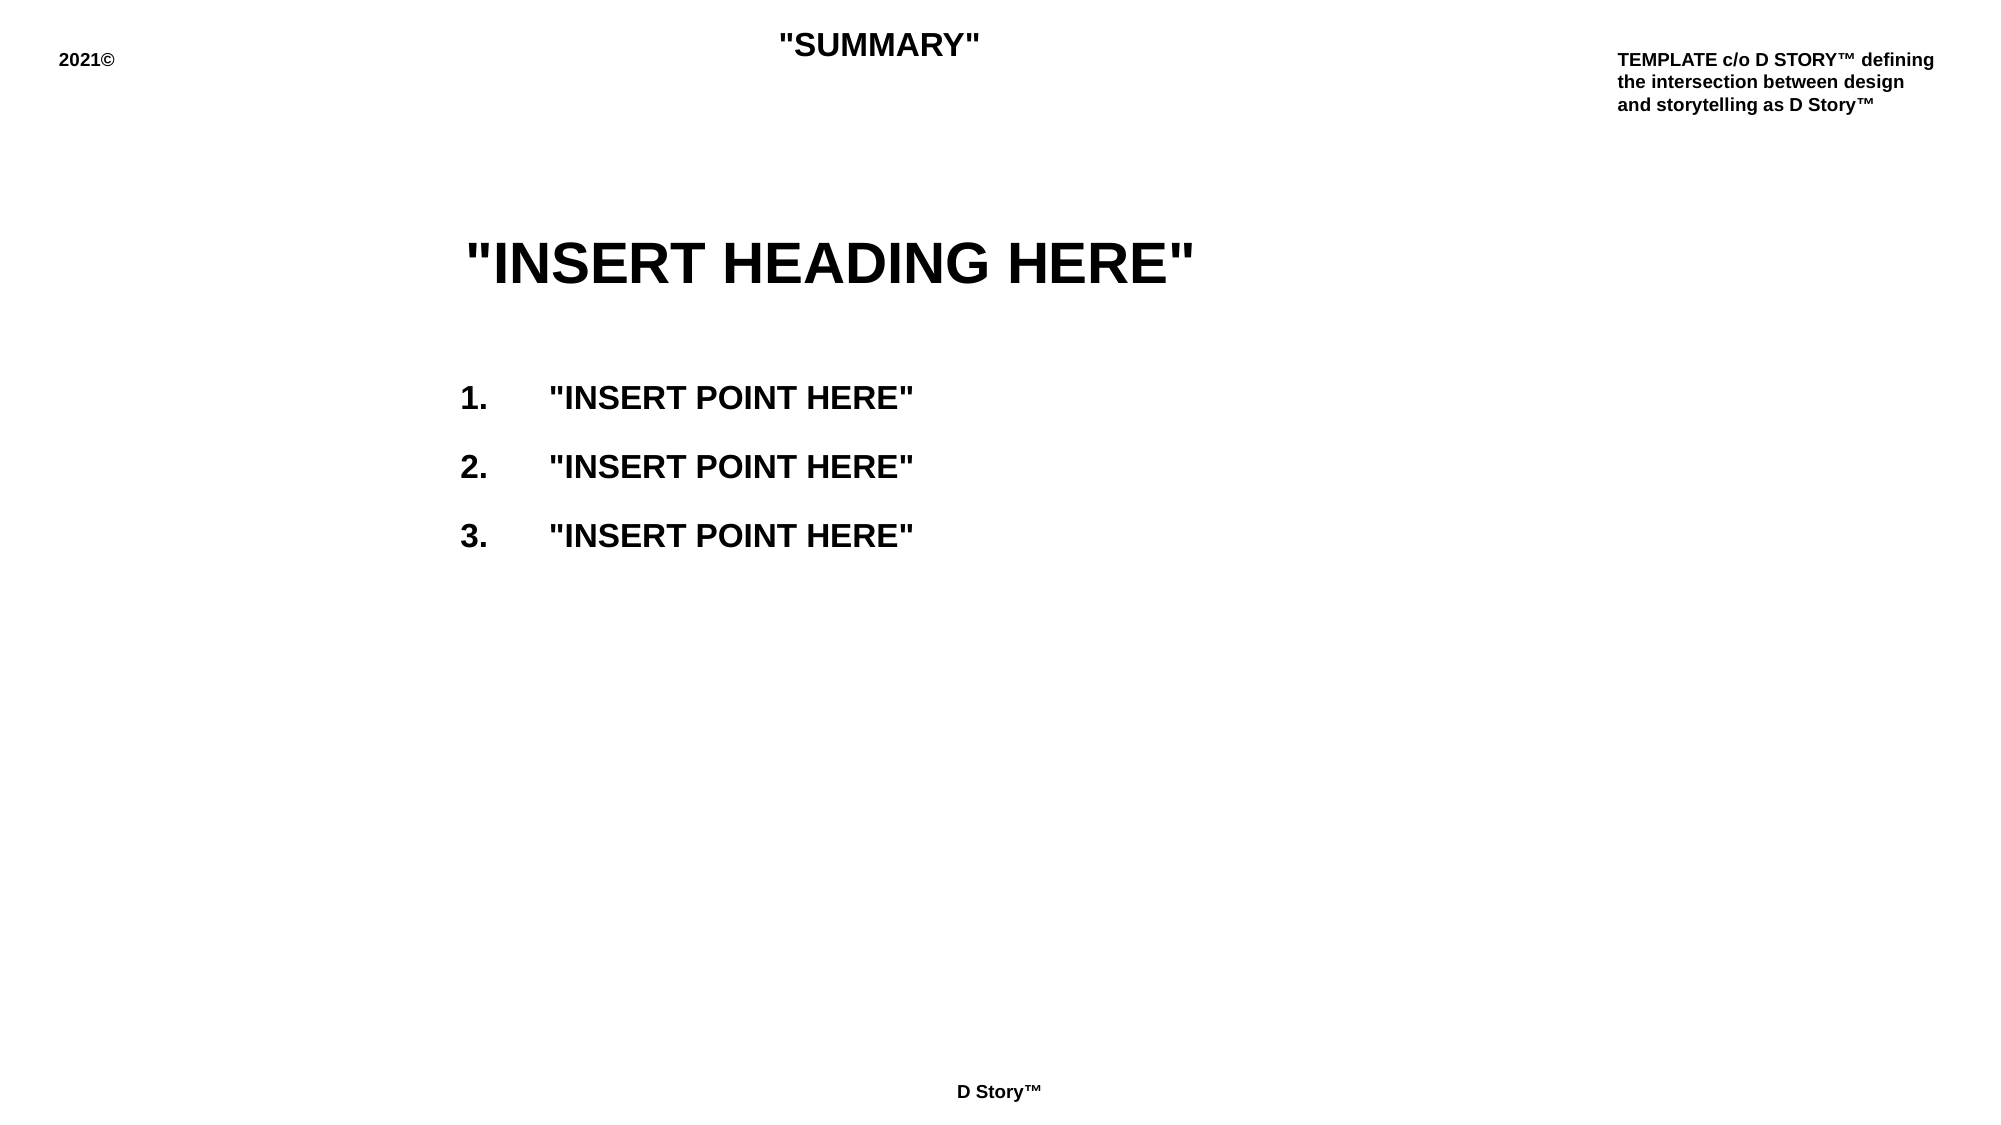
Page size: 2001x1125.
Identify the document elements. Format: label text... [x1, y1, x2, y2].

text_box "INSERT POINT HERE" "INSERT POINT HERE" "INSERT POINT HERE" [445, 368, 1551, 562]
text_box "INSERT HEADING HERE" [451, 218, 1212, 304]
text_box "SUMMARY" [763, 15, 996, 71]
